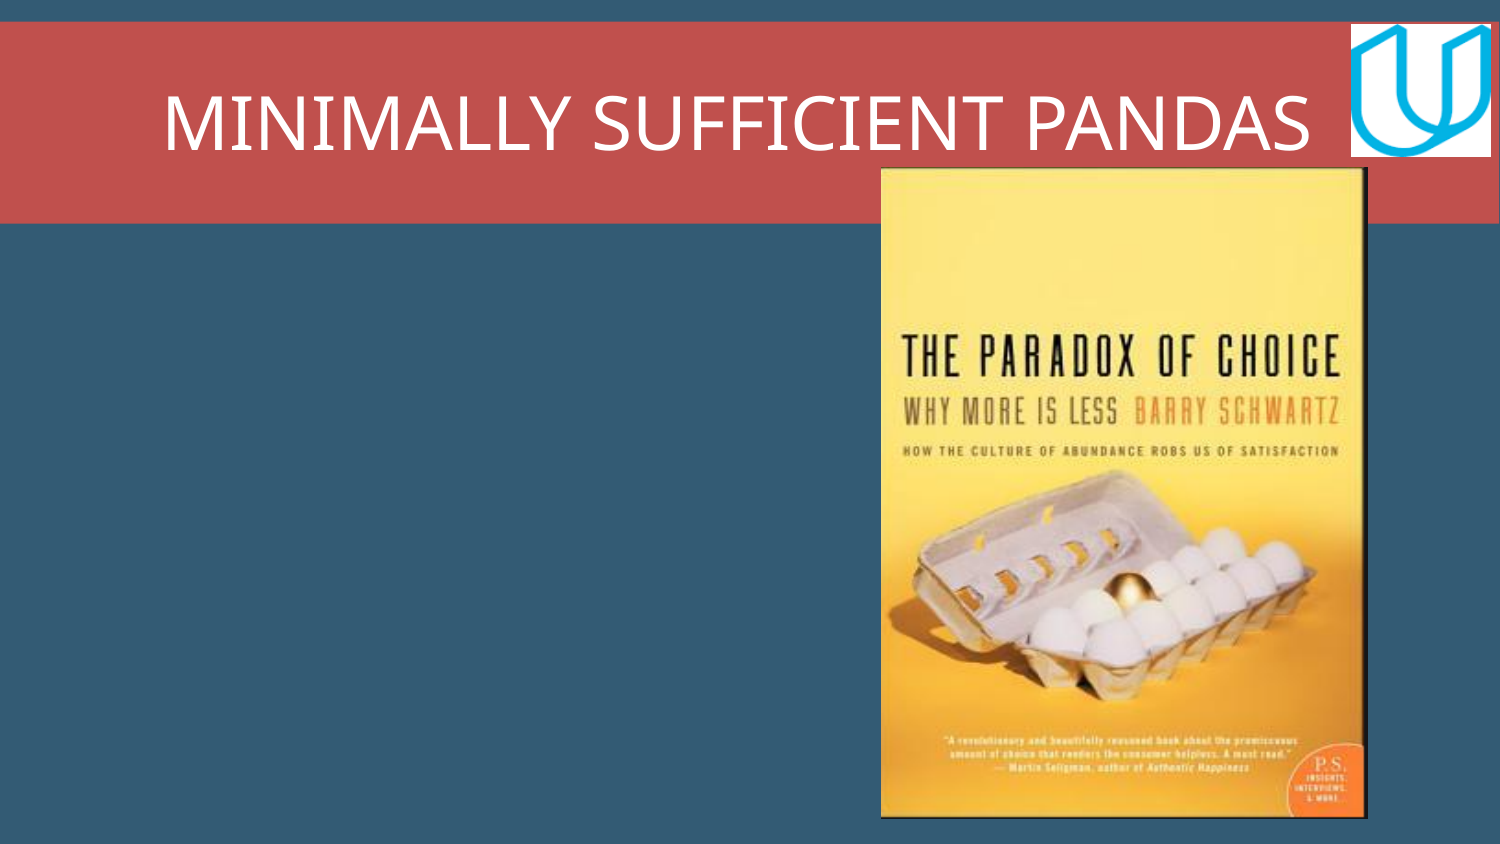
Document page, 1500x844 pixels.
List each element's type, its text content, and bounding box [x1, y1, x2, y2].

picture [1400, 24, 1480, 125]
text_box MINIMALLY SUFFICIENT PANDAS [147, 34, 1352, 221]
picture [881, 167, 1368, 819]
picture [1408, 95, 1491, 157]
picture [1483, 24, 1491, 29]
picture [1351, 24, 1395, 48]
picture [1449, 36, 1480, 125]
picture [1352, 121, 1396, 157]
picture [1362, 36, 1433, 147]
